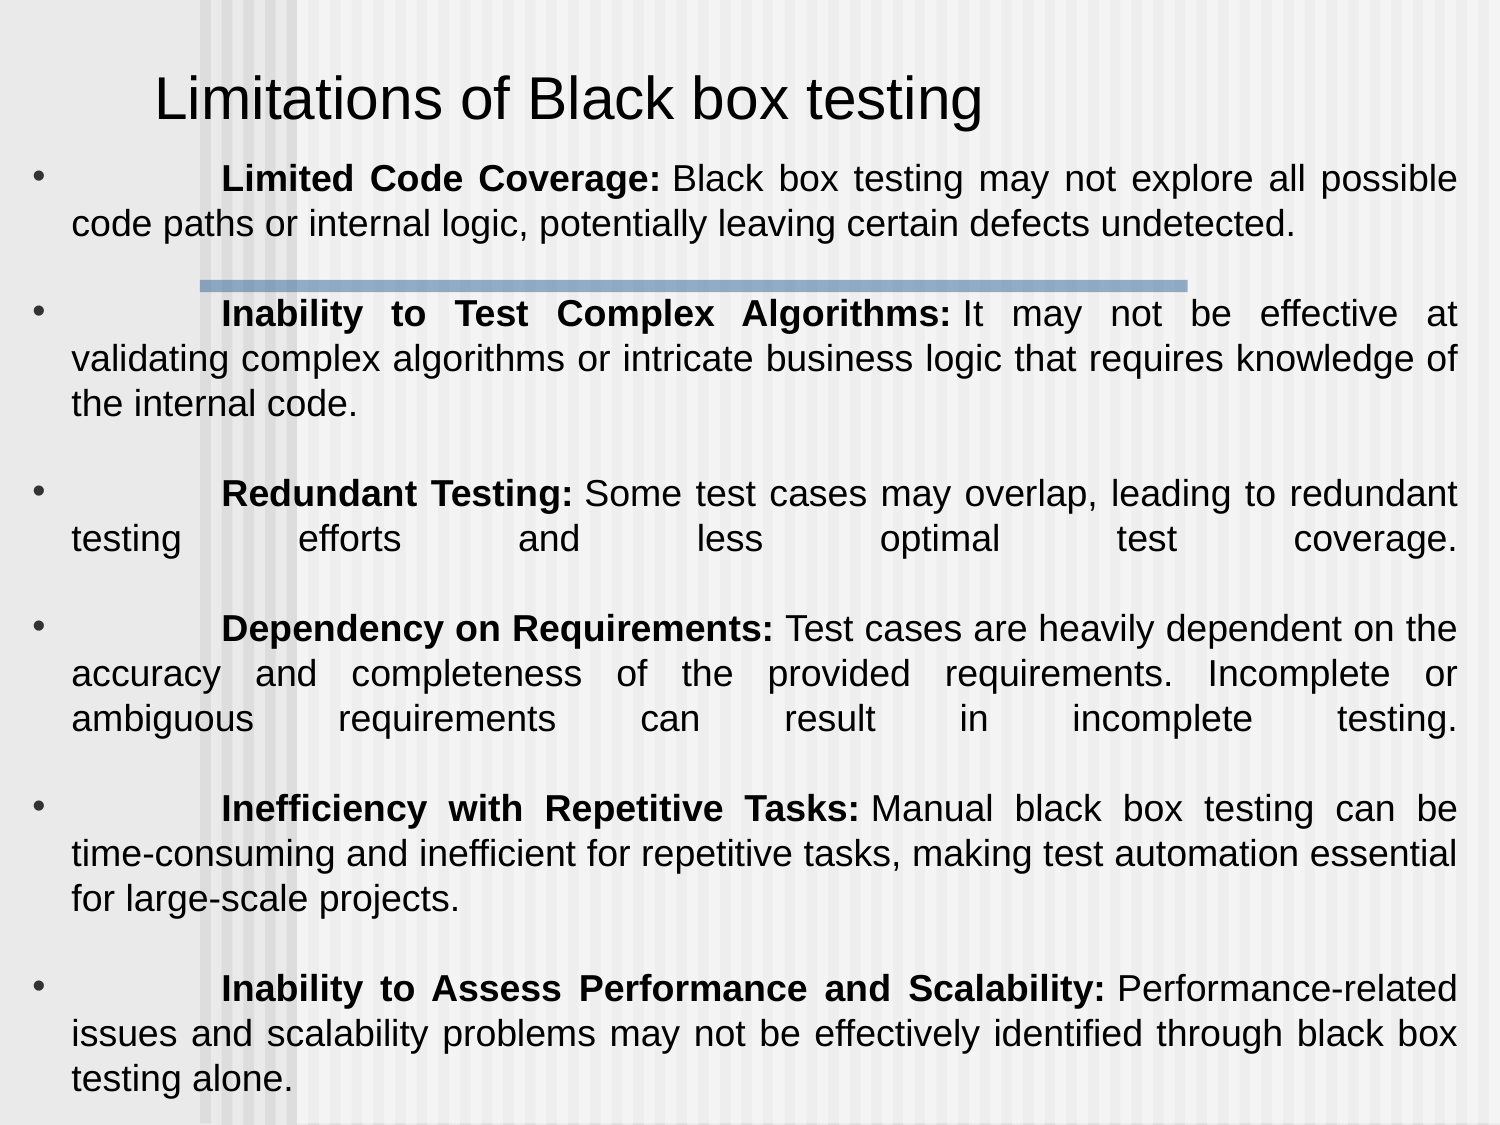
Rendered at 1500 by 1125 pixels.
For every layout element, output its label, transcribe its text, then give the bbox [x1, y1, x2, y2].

text_box Limitations of Black box testing [146, 52, 994, 140]
text_box Limited Code Coverage: Black box testing may not explore all possible code paths or internal logic, potentially leaving certain defects undetected. Inability to Test Complex Algorithms: It may not be effective at validating complex algorithms or intricate business logic that requires knowledge of the internal code. Redundant Testing: Some test cases may overlap, leading to redundant testing efforts and less optimal test coverage. Dependency on Requirements: Test cases are heavily dependent on the accuracy and completeness of the provided requirements. Incomplete or ambiguous requirements can result in incomplete testing. Inefficiency with Repetitive Tasks: Manual black box testing can be time-consuming and inefficient for repetitive tasks, making test automation essential for large-scale projects. Inability to Assess Performance and Scalability: Performance-related issues and scalability problems may not be effectively identified through black box testing alone. [1, 146, 1466, 1106]
